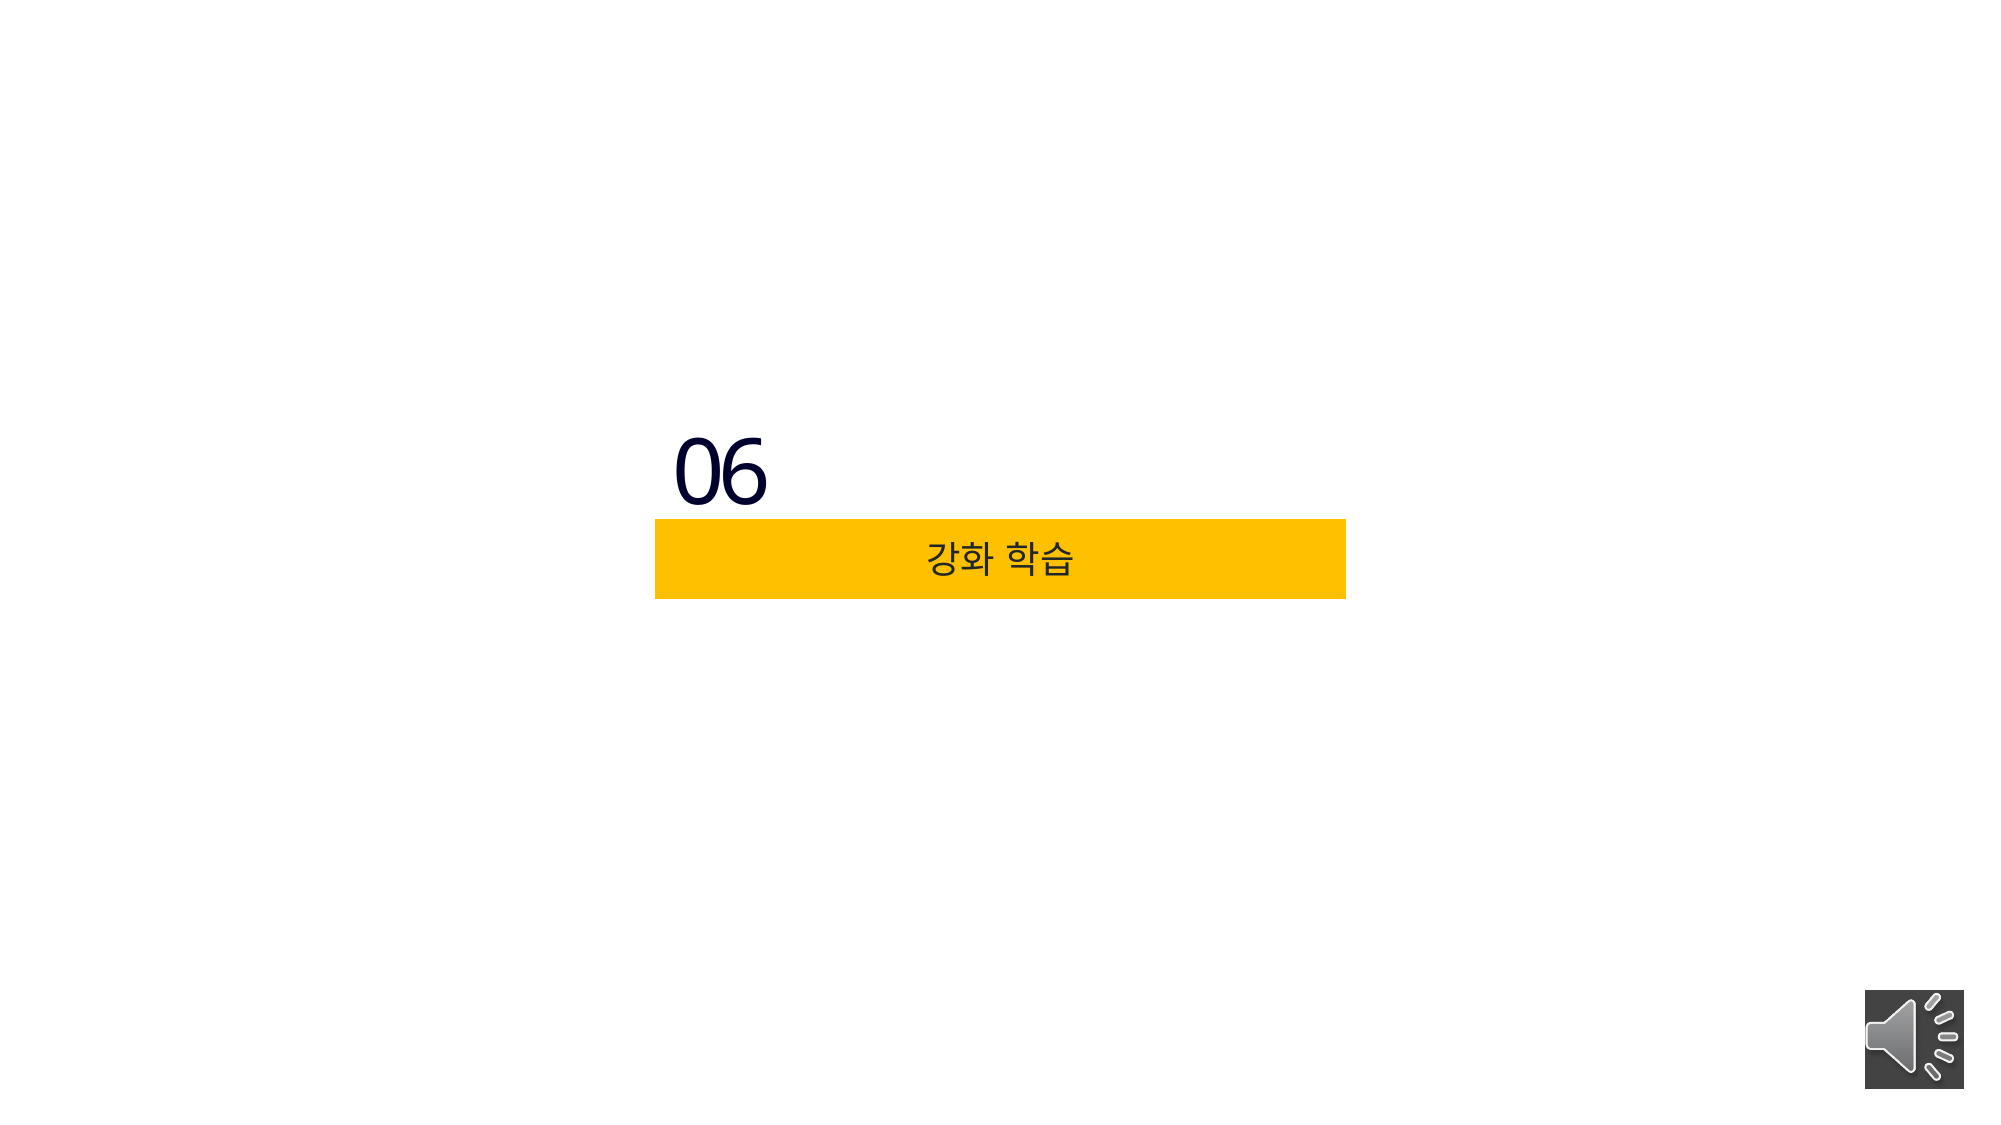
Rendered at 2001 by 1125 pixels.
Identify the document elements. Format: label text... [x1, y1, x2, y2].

text_box 06 [657, 405, 786, 519]
text_box 강화 학습 [655, 519, 1346, 599]
picture [1864, 989, 1965, 1090]
